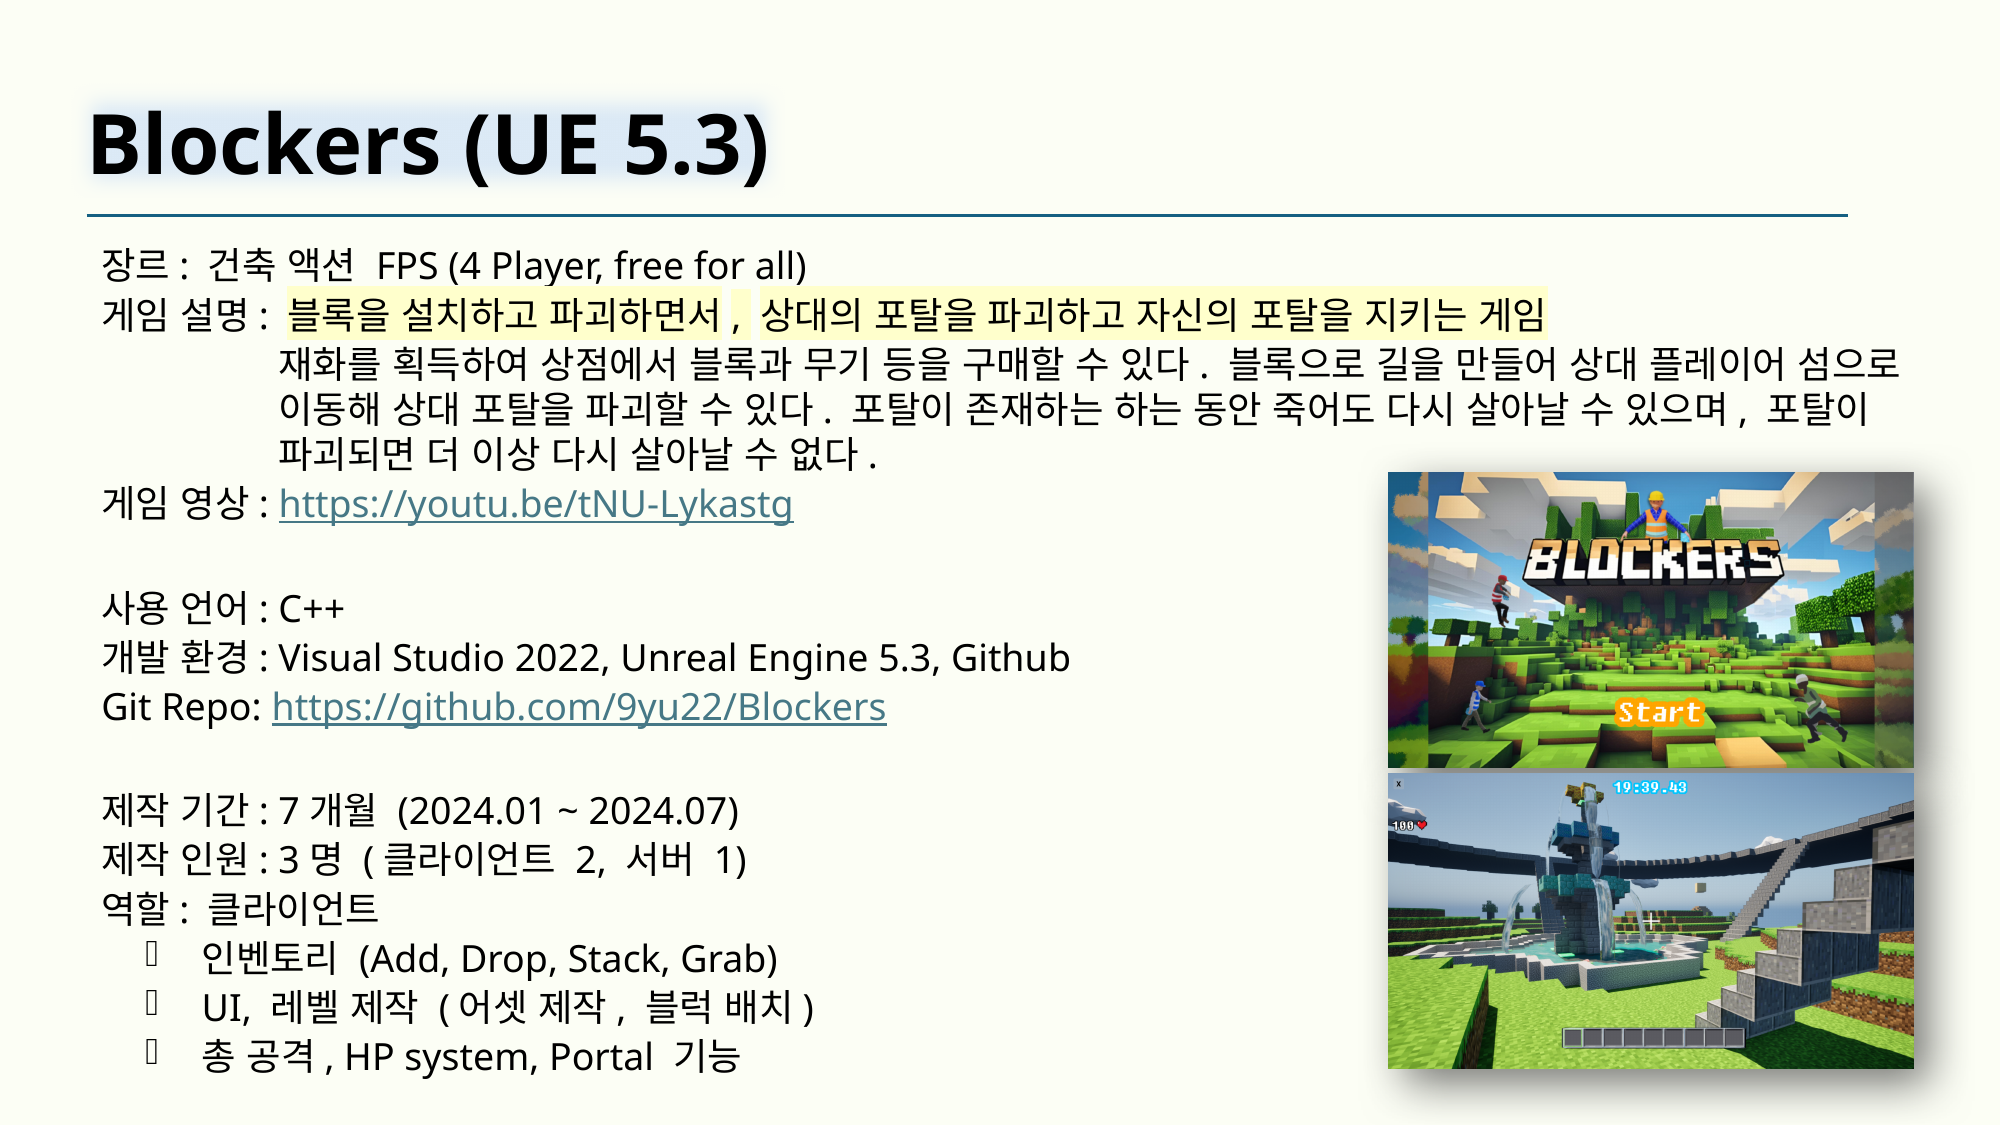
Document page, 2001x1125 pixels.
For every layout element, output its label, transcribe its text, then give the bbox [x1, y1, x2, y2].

picture [1387, 772, 1914, 1070]
picture [1387, 471, 1914, 768]
text_box Blockers (UE 5.3) [107, 119, 752, 164]
text_box 장르: 건축 액션 FPS (4 Player, free for all) 게임 설명: 블록을 설치하고 파괴하면서, 상대의 포탈을 파괴하고 자신의 포탈을 지키는 게임 재화를 획득하여 상점에서 블록과 무기 등을 구매할 수 있다. 블록으로 길을 만들어 상대 플레이어 섬으로 이동해 상대 포탈을 파괴할 수 있다. 포탈이 존재하는 하는 동안 죽어도 다시 살아날 수 있으며, 포탈이 파괴되면 더 이상 다시 살아날 수 없다. 게임 영상: https://youtu.be/tNU-Lykastg 사용 언어: C++ 개발 환경: Visual Studio 2022, Unreal Engine 5.3, Github Git Repo: https://github.com/9yu22/Blockers 제작 기간: 7개월 (2024.01 ~ 2024.07) 제작 인원: 3명 (클라이언트 2, 서버 1) 역할: 클라이언트 인벤토리 (Add, Drop, Stack, Grab) UI, 레벨 제작 (어셋 제작, 블럭 배치) 총 공격, HP system, Portal 기능 [86, 235, 1960, 1086]
